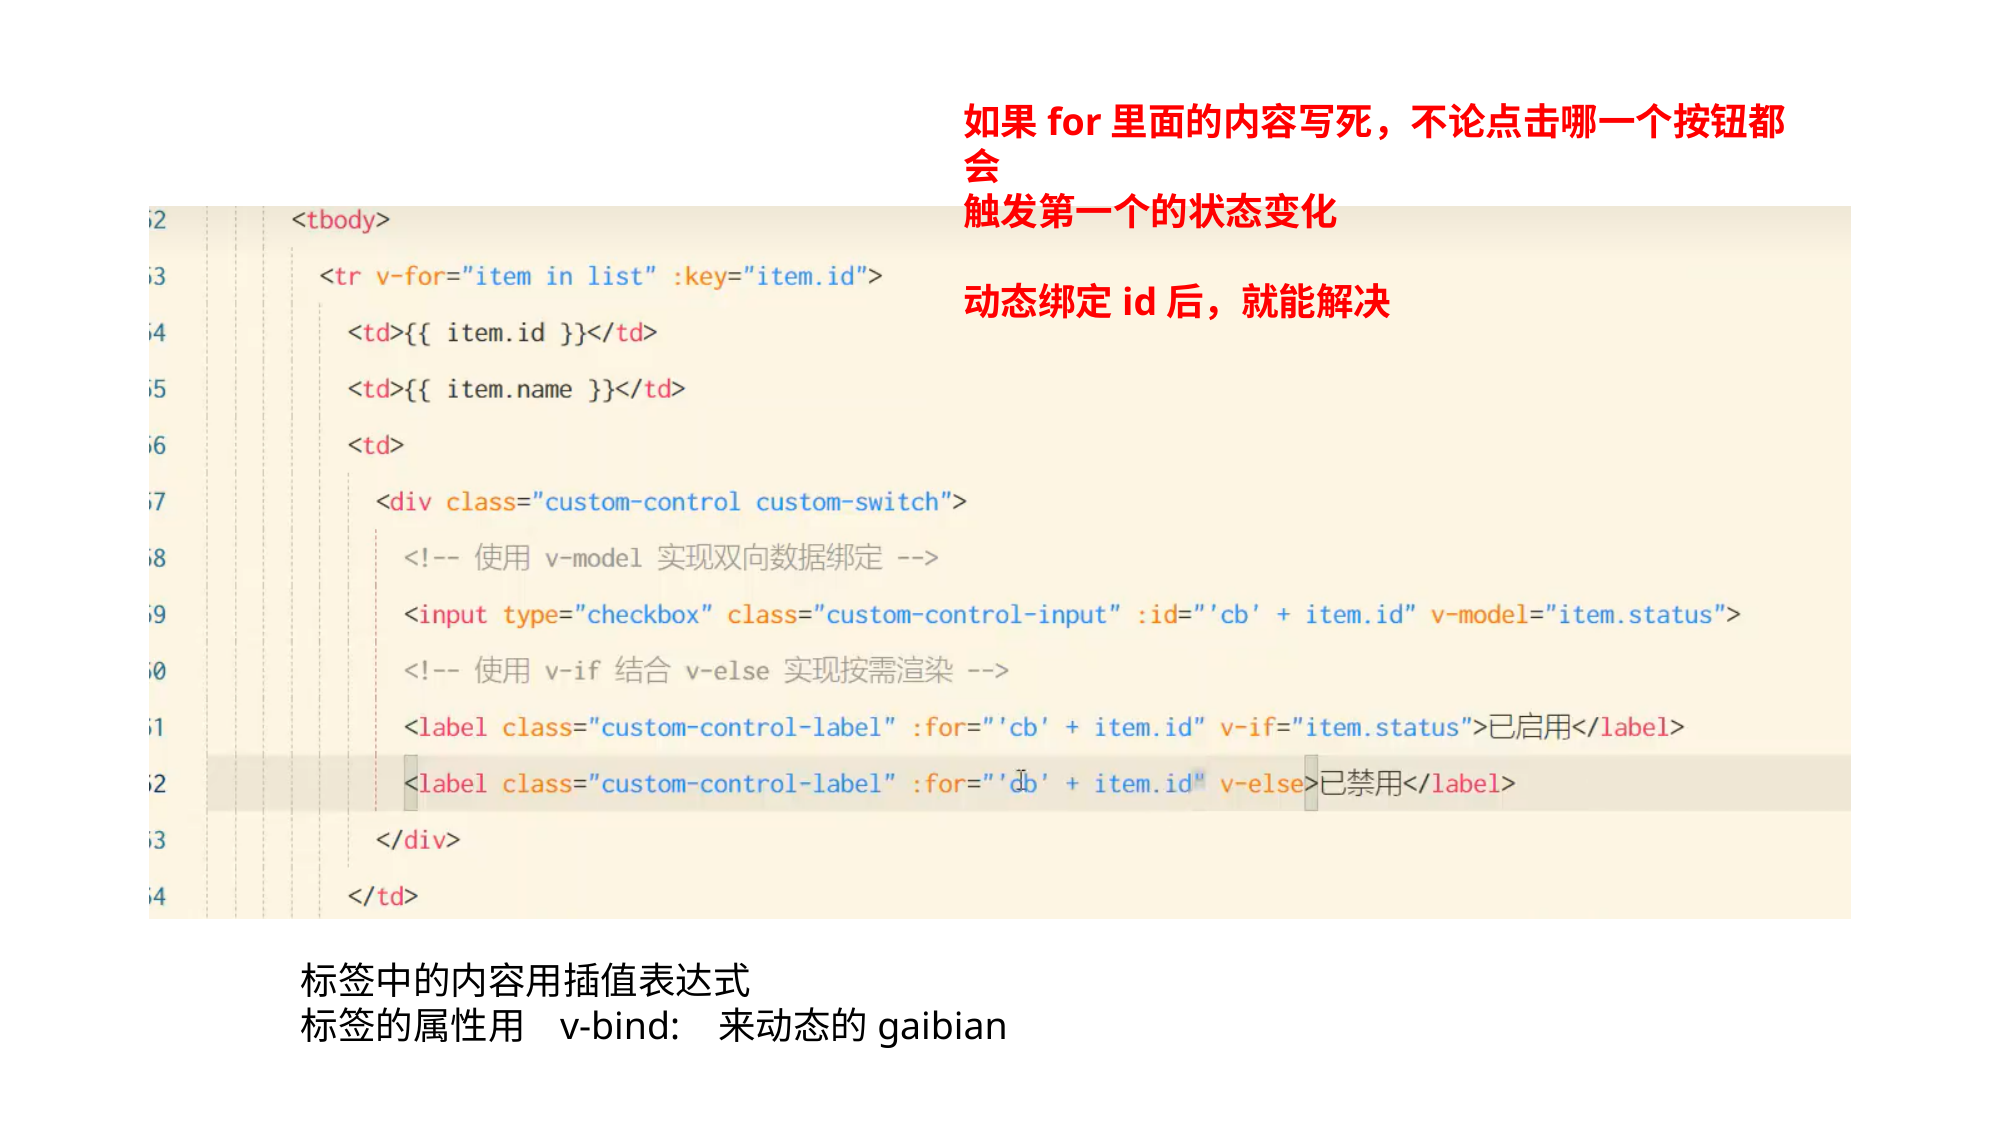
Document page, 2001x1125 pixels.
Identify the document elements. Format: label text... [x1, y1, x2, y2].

text_box 如果for里面的内容写死，不论点击哪一个按钮都会 触发第一个的状态变化 动态绑定id后，就能解决 [948, 90, 1828, 206]
text_box 标签中的内容用插值表达式 标签的属性用 v-bind: 来动态的gaibian [285, 949, 1851, 1055]
picture [149, 206, 1851, 919]
